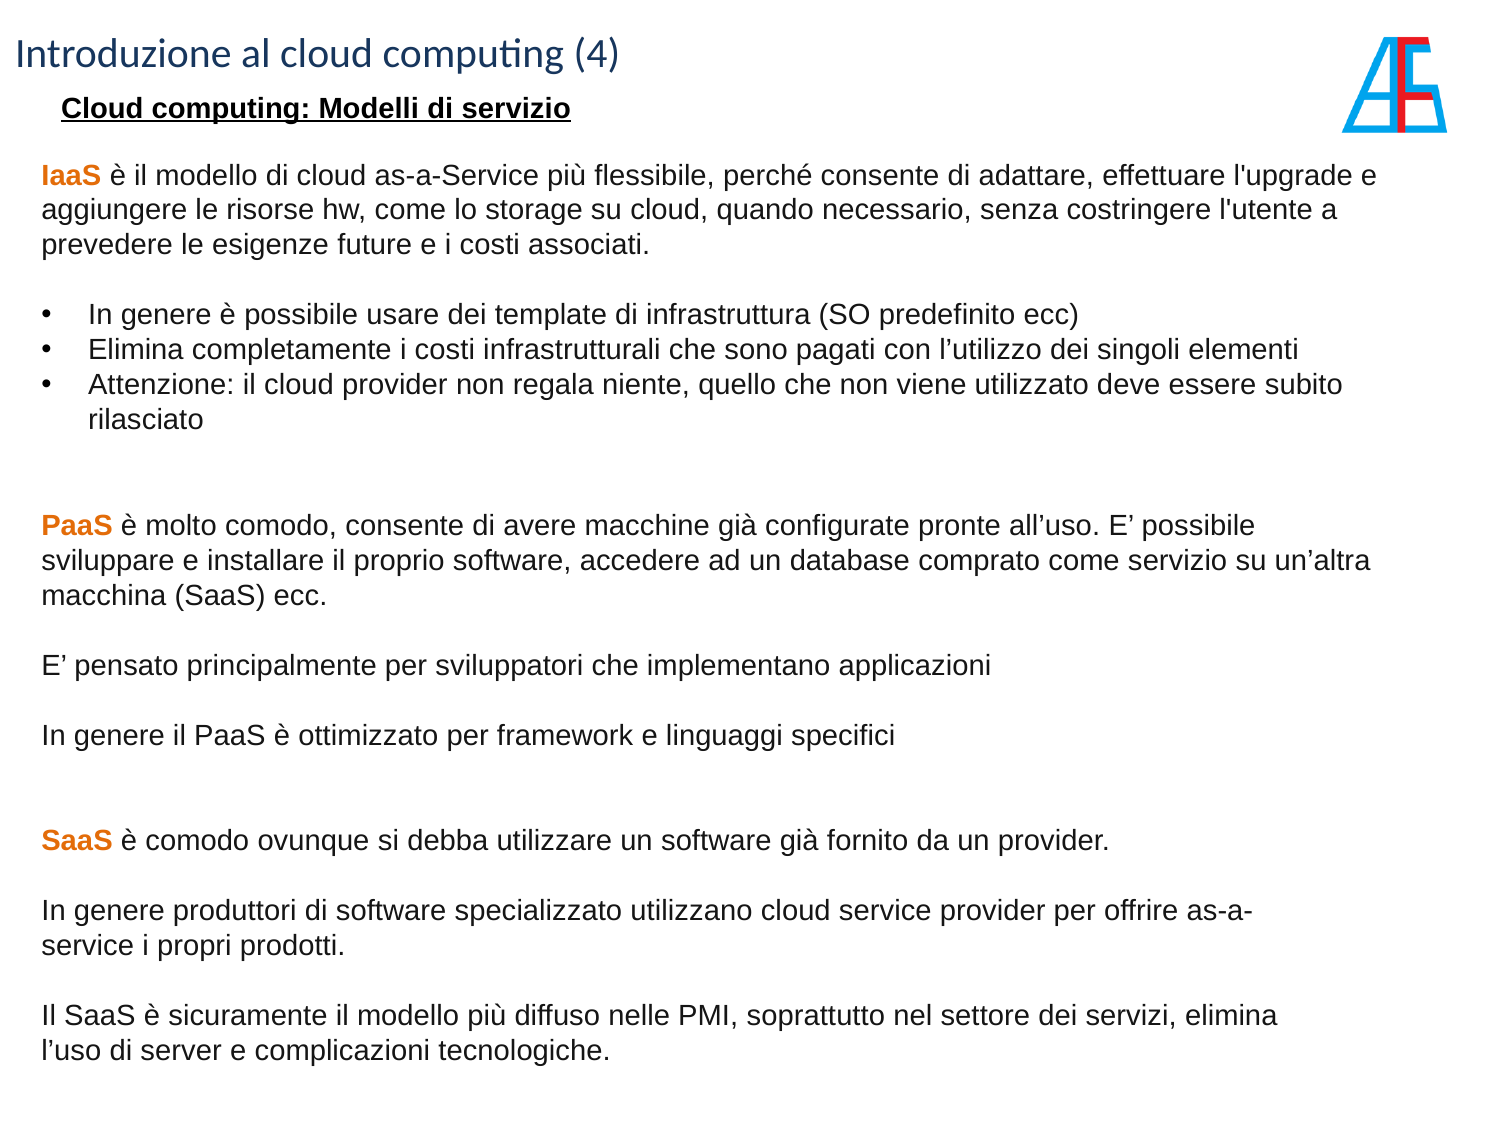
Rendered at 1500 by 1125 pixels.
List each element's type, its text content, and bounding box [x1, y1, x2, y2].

text_box Cloud computing: Modelli di servizio [45, 102, 642, 132]
text_box SaaS è comodo ovunque si debba utilizzare un software già fornito da un provider. In genere produttori di software specializzato utilizzano cloud service provider per offrire as-a-service i propri prodotti. Il SaaS è sicuramente il modello più diffuso nelle PMI, soprattutto nel settore dei servizi, elimina l’uso di server e complicazioni tecnologiche. [26, 813, 1302, 1074]
text_box Introduzione al cloud computing (4) [0, 0, 657, 102]
text_box IaaS è il modello di cloud as-a-Service più flessibile, perché consente di adattare, effettuare l'upgrade e aggiungere le risorse hw, come lo storage su cloud, quando necessario, senza costringere l'utente a prevedere le esigenze future e i costi associati. In genere è possibile usare dei template di infrastruttura (SO predefinito ecc) Elimina completamente i costi infrastrutturali che sono pagati con l’utilizzo dei singoli elementi Attenzione: il cloud provider non regala niente, quello che non viene utilizzato deve essere subito rilasciato [26, 148, 1429, 443]
picture [1338, 25, 1450, 158]
text_box PaaS è molto comodo, consente di avere macchine già configurate pronte all’uso. E’ possibile sviluppare e installare il proprio software, accedere ad un database comprato come servizio su un’altra macchina (SaaS) ecc. E’ pensato principalmente per sviluppatori che implementano applicazioni In genere il PaaS è ottimizzato per framework e linguaggi specifici [26, 498, 1408, 759]
